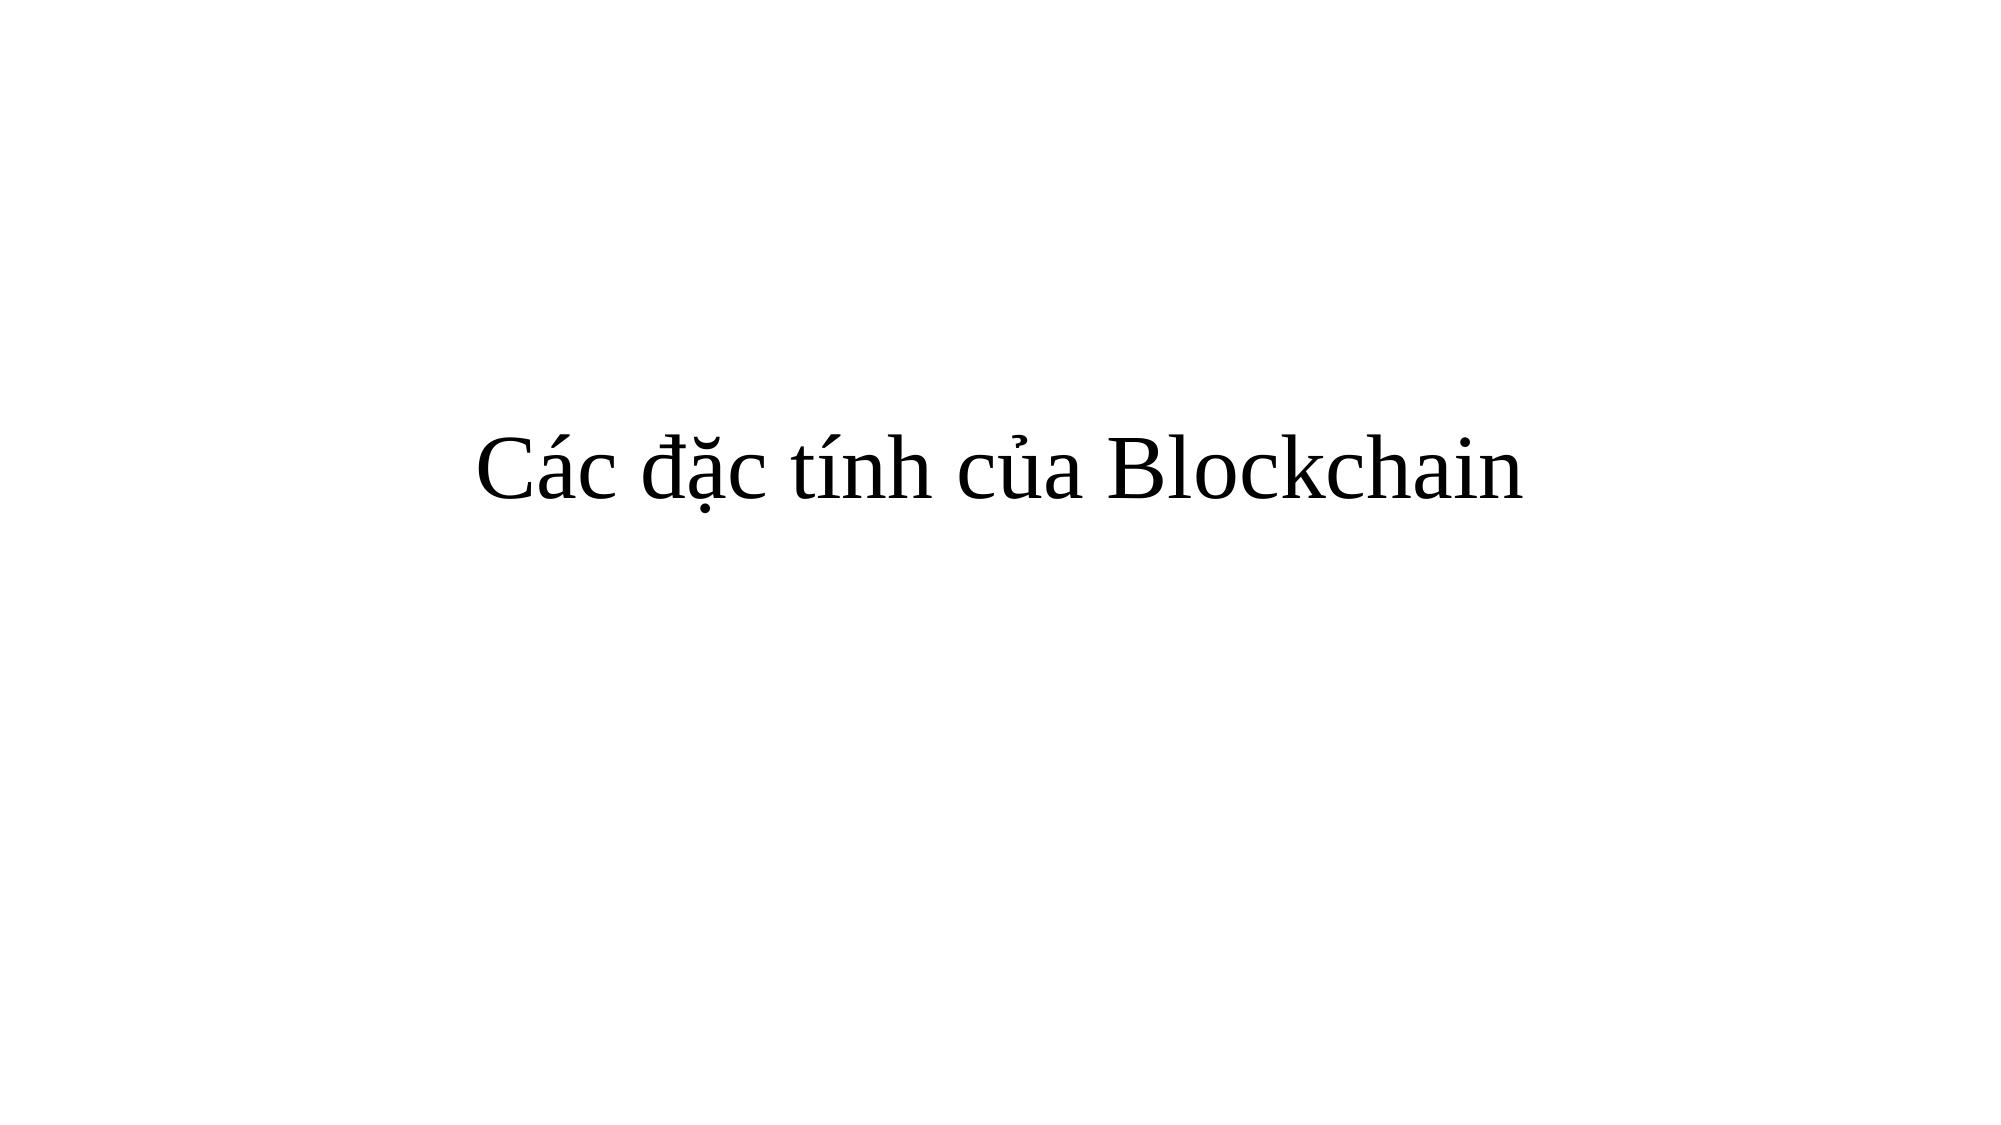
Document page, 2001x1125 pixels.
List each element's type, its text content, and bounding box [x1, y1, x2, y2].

text_box Các đặc tính của Blockchain [90, 72, 1913, 851]
